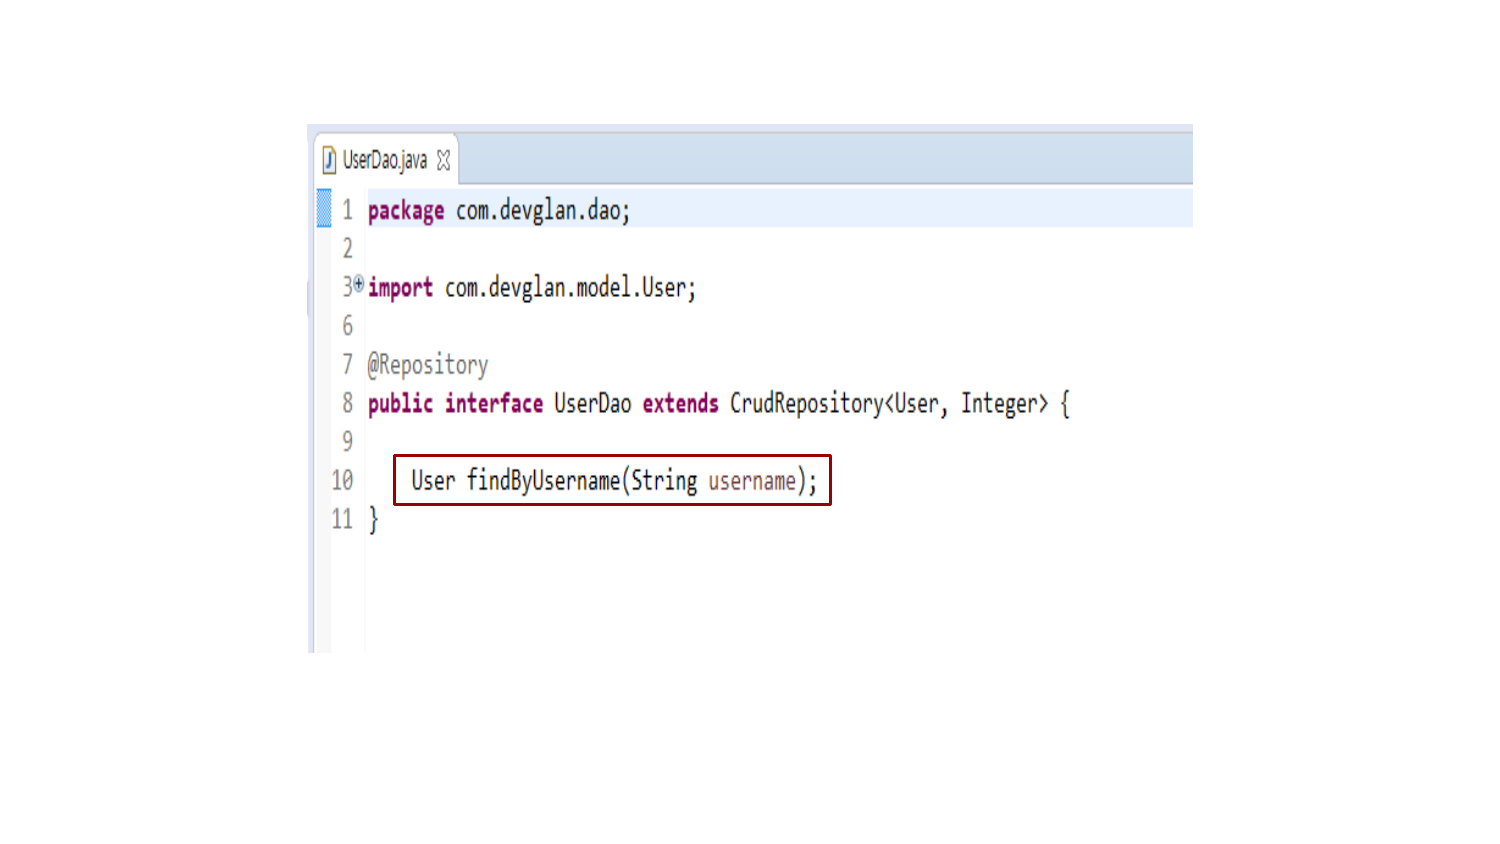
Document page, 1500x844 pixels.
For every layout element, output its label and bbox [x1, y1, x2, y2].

picture [306, 124, 1194, 653]
